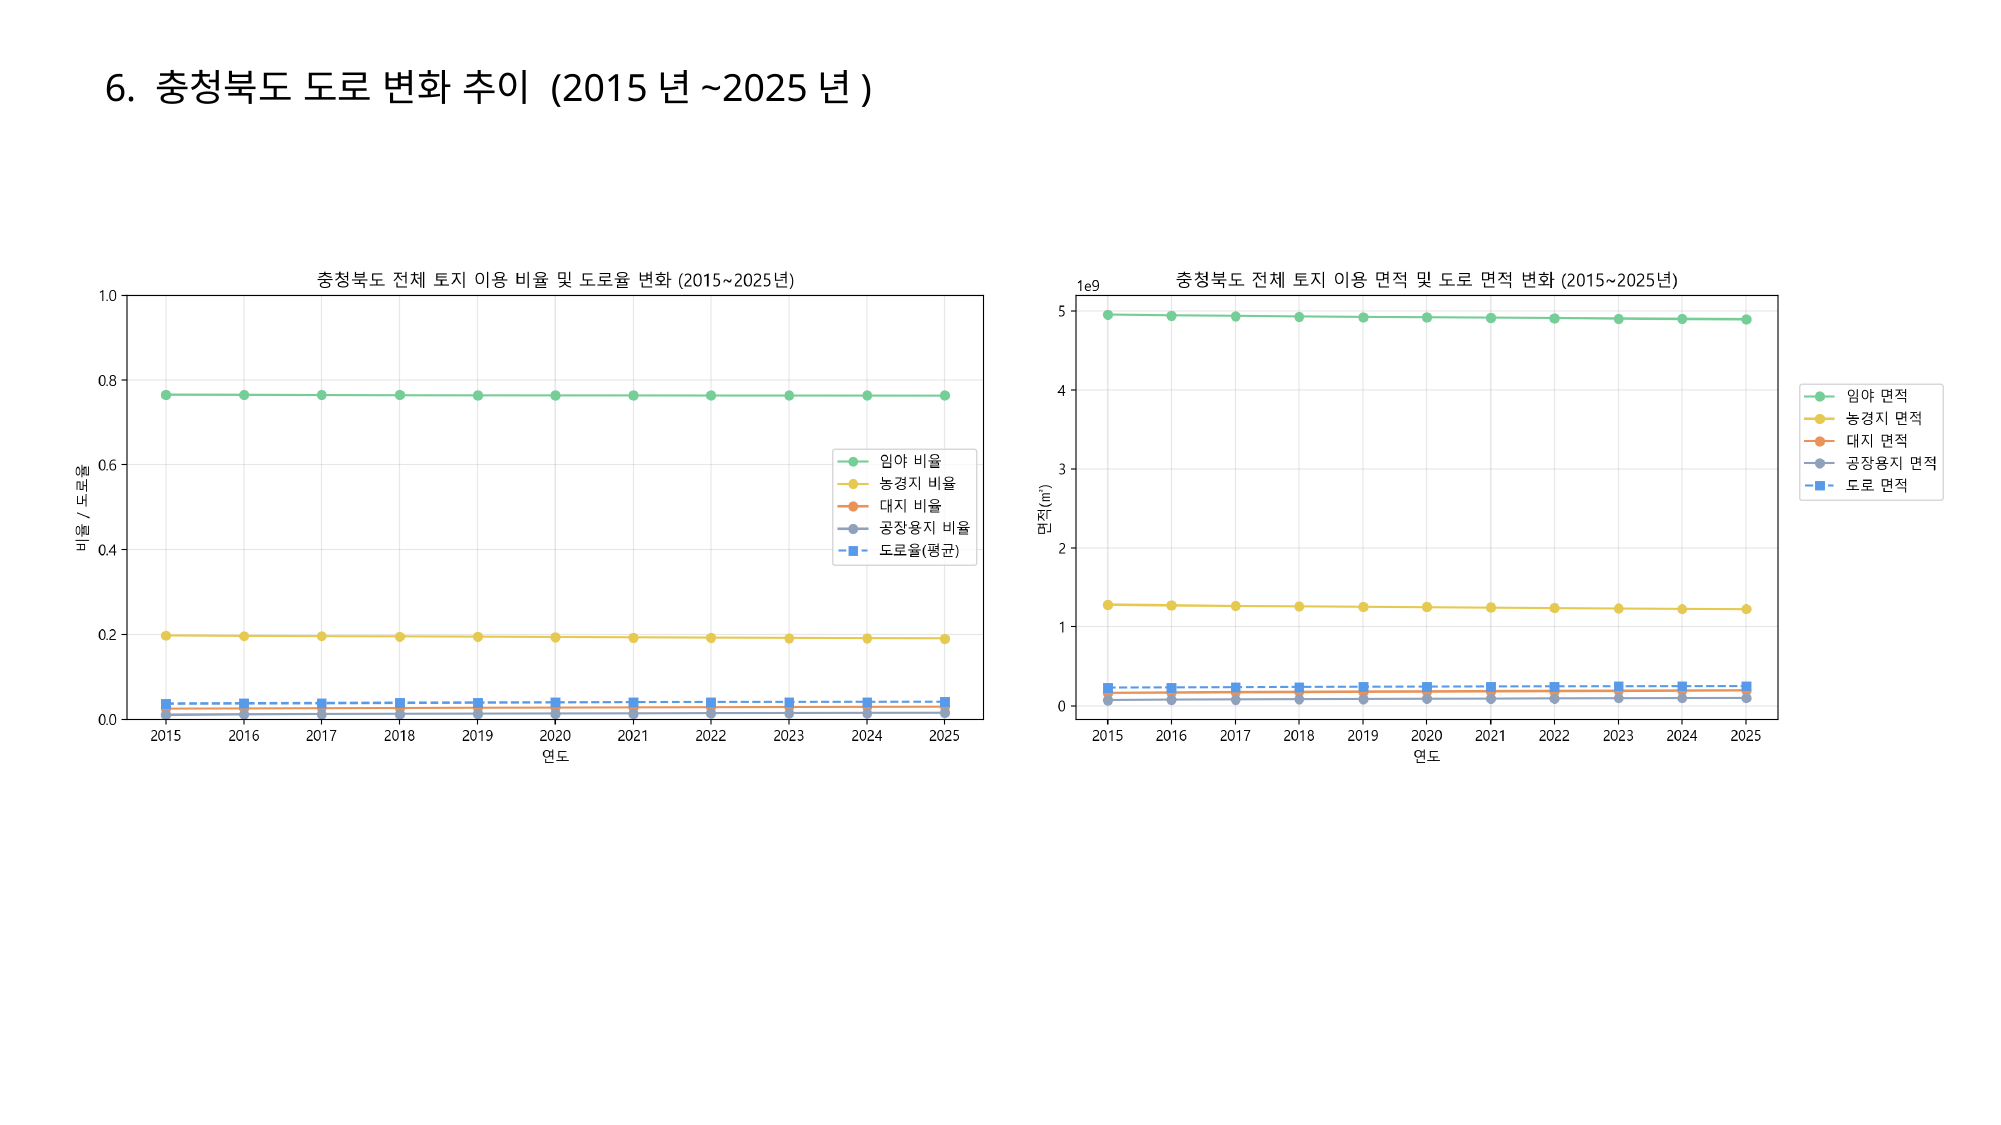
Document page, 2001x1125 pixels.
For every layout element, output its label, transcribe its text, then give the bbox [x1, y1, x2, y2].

picture [61, 257, 999, 779]
picture [1021, 257, 1959, 779]
text_box 6. 충청북도 도로 변화 추이 (2015년~2025년) [89, 56, 887, 117]
